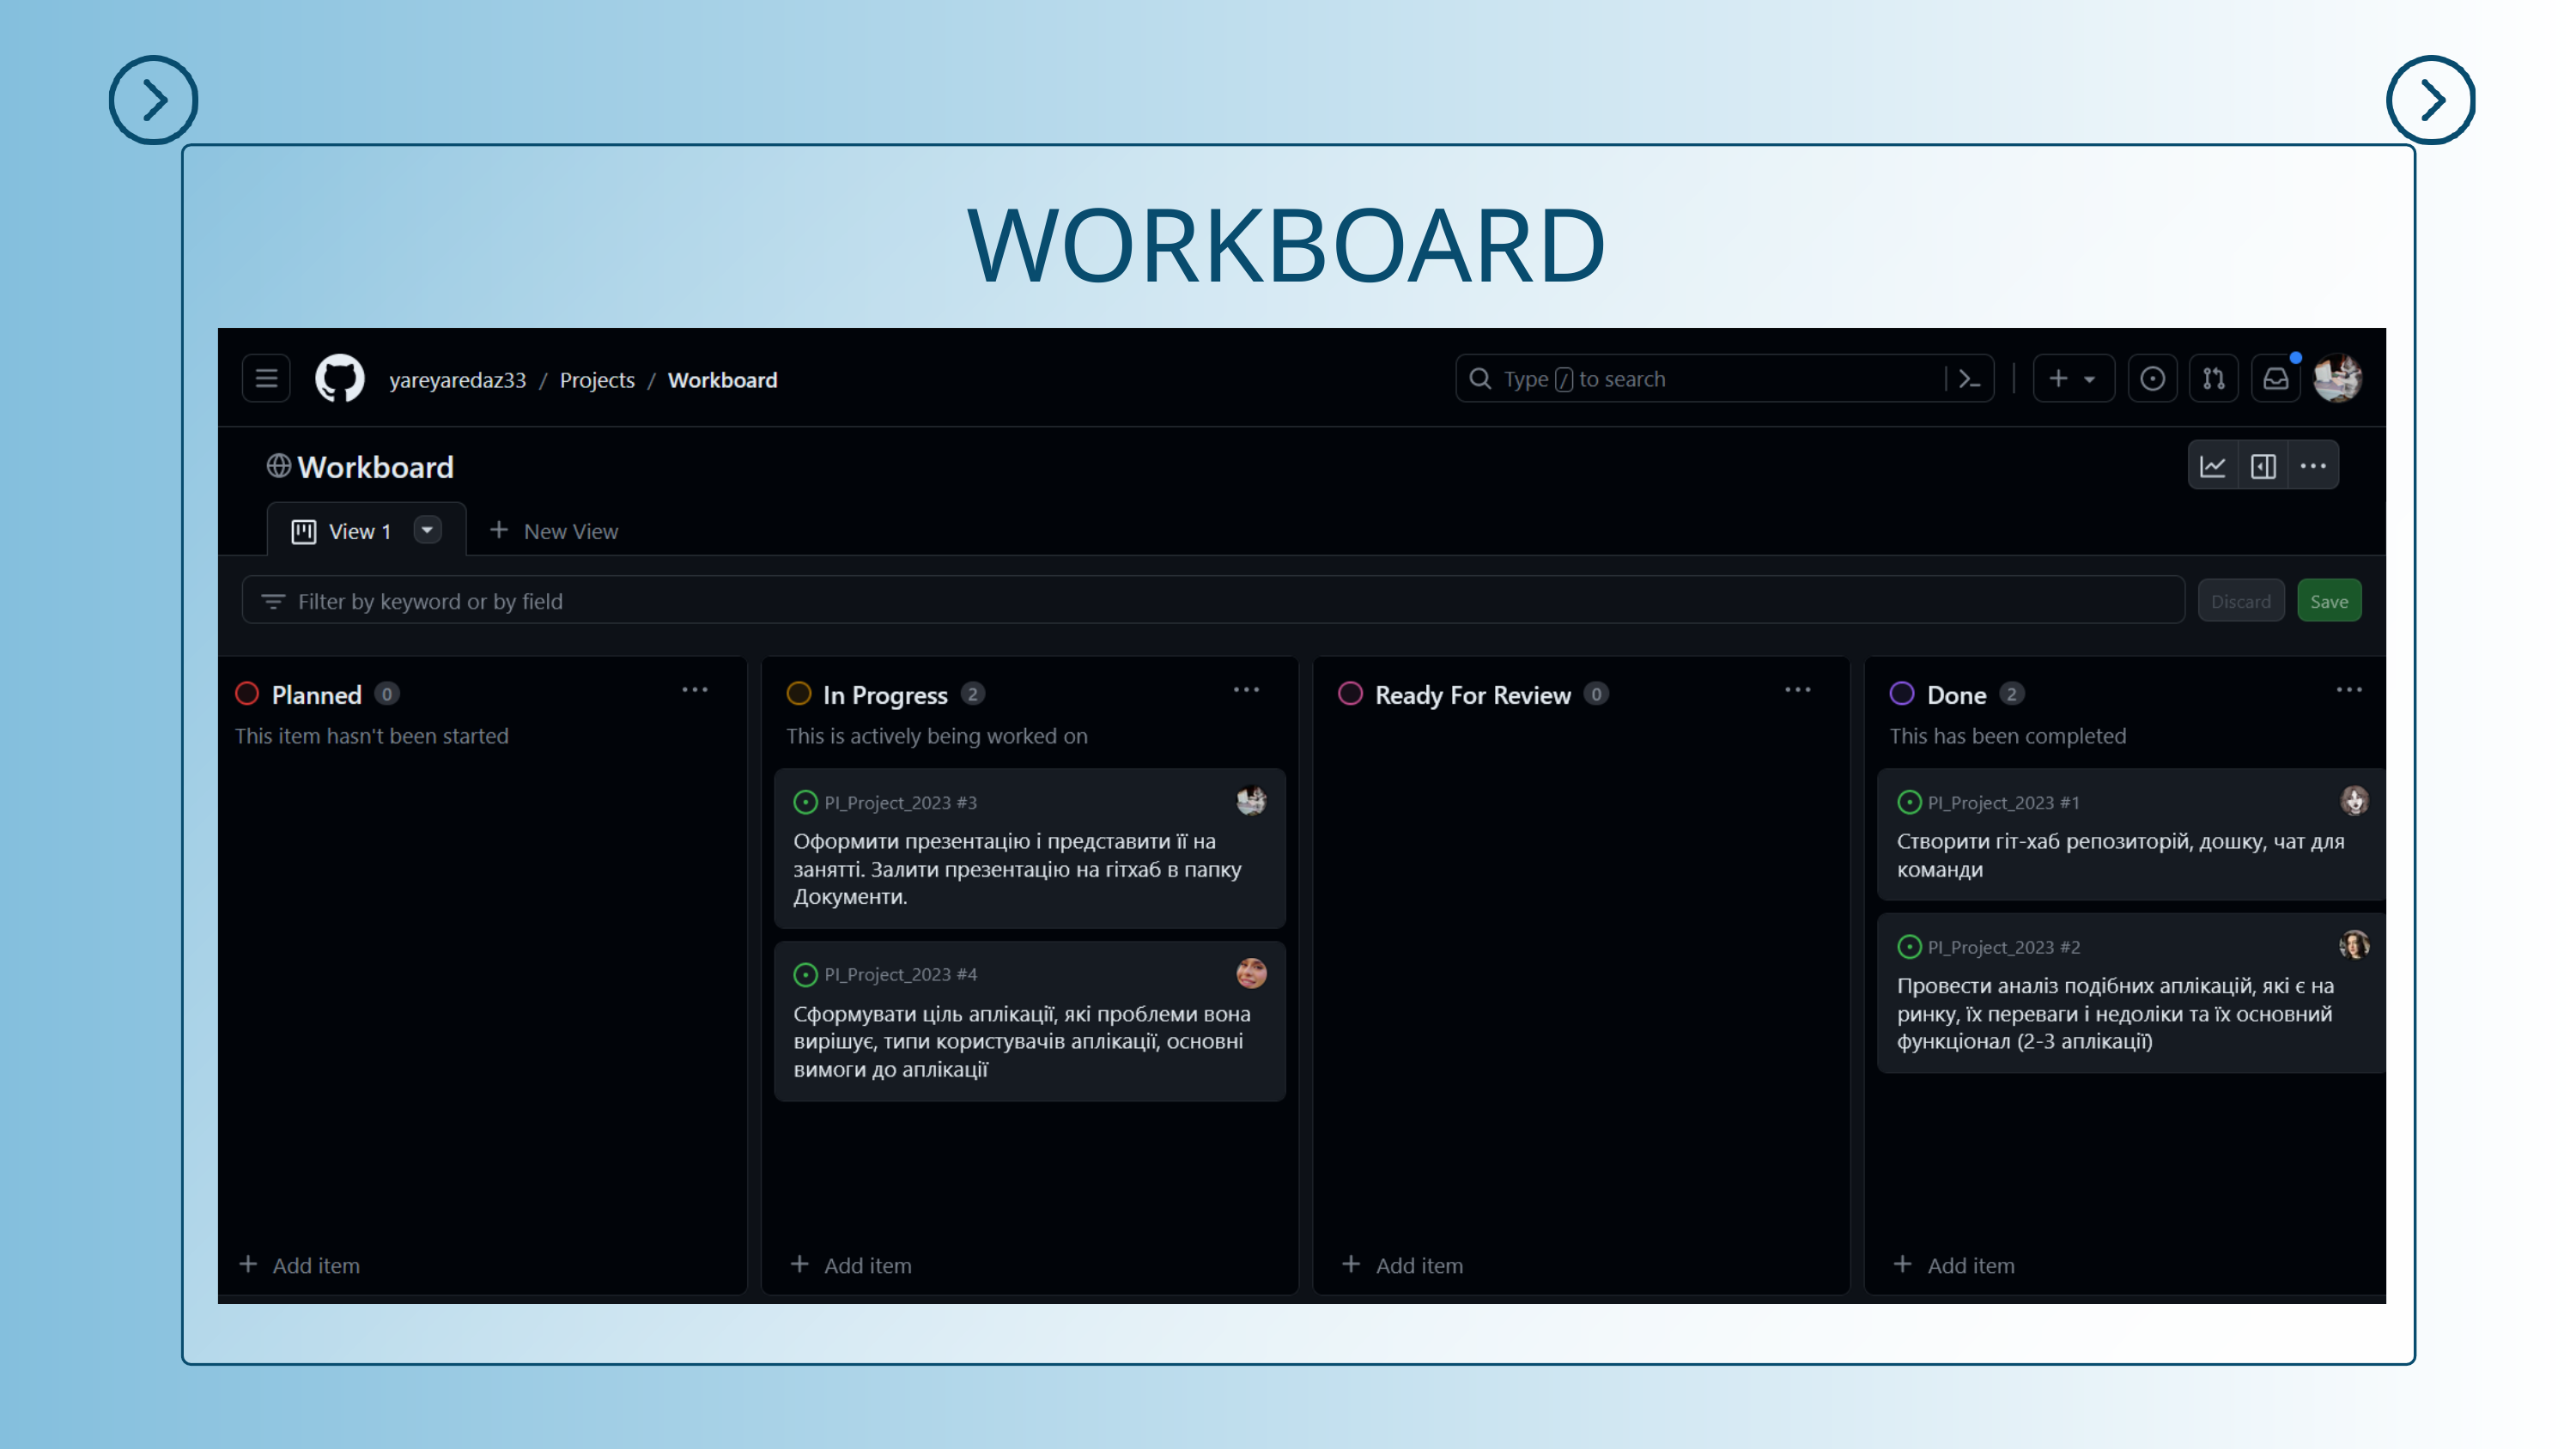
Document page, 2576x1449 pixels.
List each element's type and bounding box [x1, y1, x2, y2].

text_box [182, 144, 2415, 1365]
text_box [108, 55, 198, 145]
text_box [2386, 55, 2476, 145]
